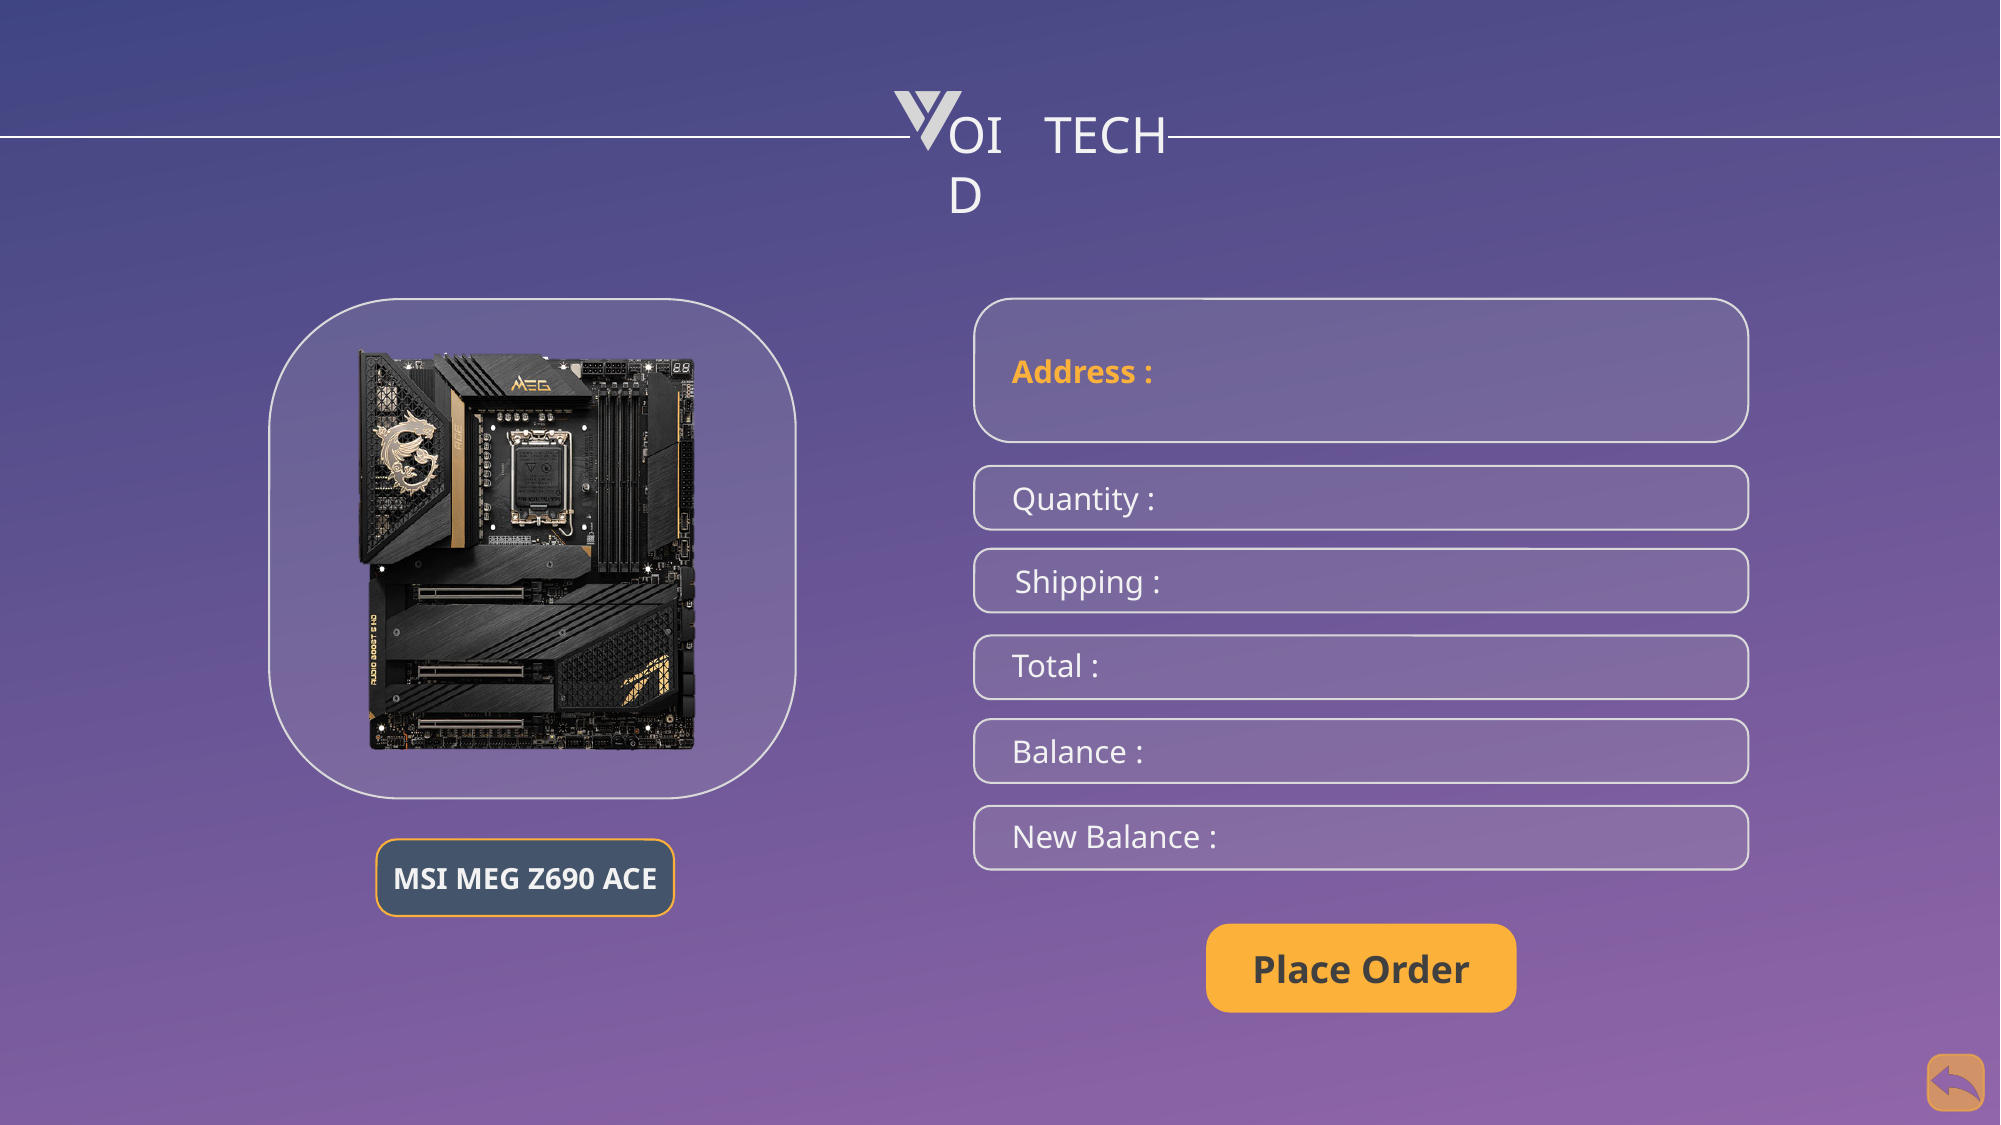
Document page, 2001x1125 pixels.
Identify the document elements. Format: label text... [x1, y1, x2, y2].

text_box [0, 91, 2000, 172]
text_box Balance : [997, 724, 1739, 777]
text_box [973, 804, 1750, 871]
text_box [750, 328, 797, 769]
text_box Address : [997, 344, 1739, 397]
picture [300, 327, 750, 770]
text_box [268, 343, 300, 754]
text_box [317, 298, 748, 327]
text_box [973, 718, 1750, 784]
text_box Place Order [1206, 923, 1517, 1013]
text_box Total : [997, 638, 1739, 691]
text_box [973, 464, 1750, 531]
text_box [973, 547, 1750, 614]
text_box [973, 634, 1750, 701]
text_box New Balance : [997, 809, 1739, 863]
text_box Shipping : [999, 554, 1742, 608]
text_box [973, 297, 1750, 444]
text_box Quantity : [997, 471, 1739, 524]
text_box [1926, 1054, 1985, 1113]
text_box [367, 839, 683, 916]
text_box [316, 770, 749, 800]
